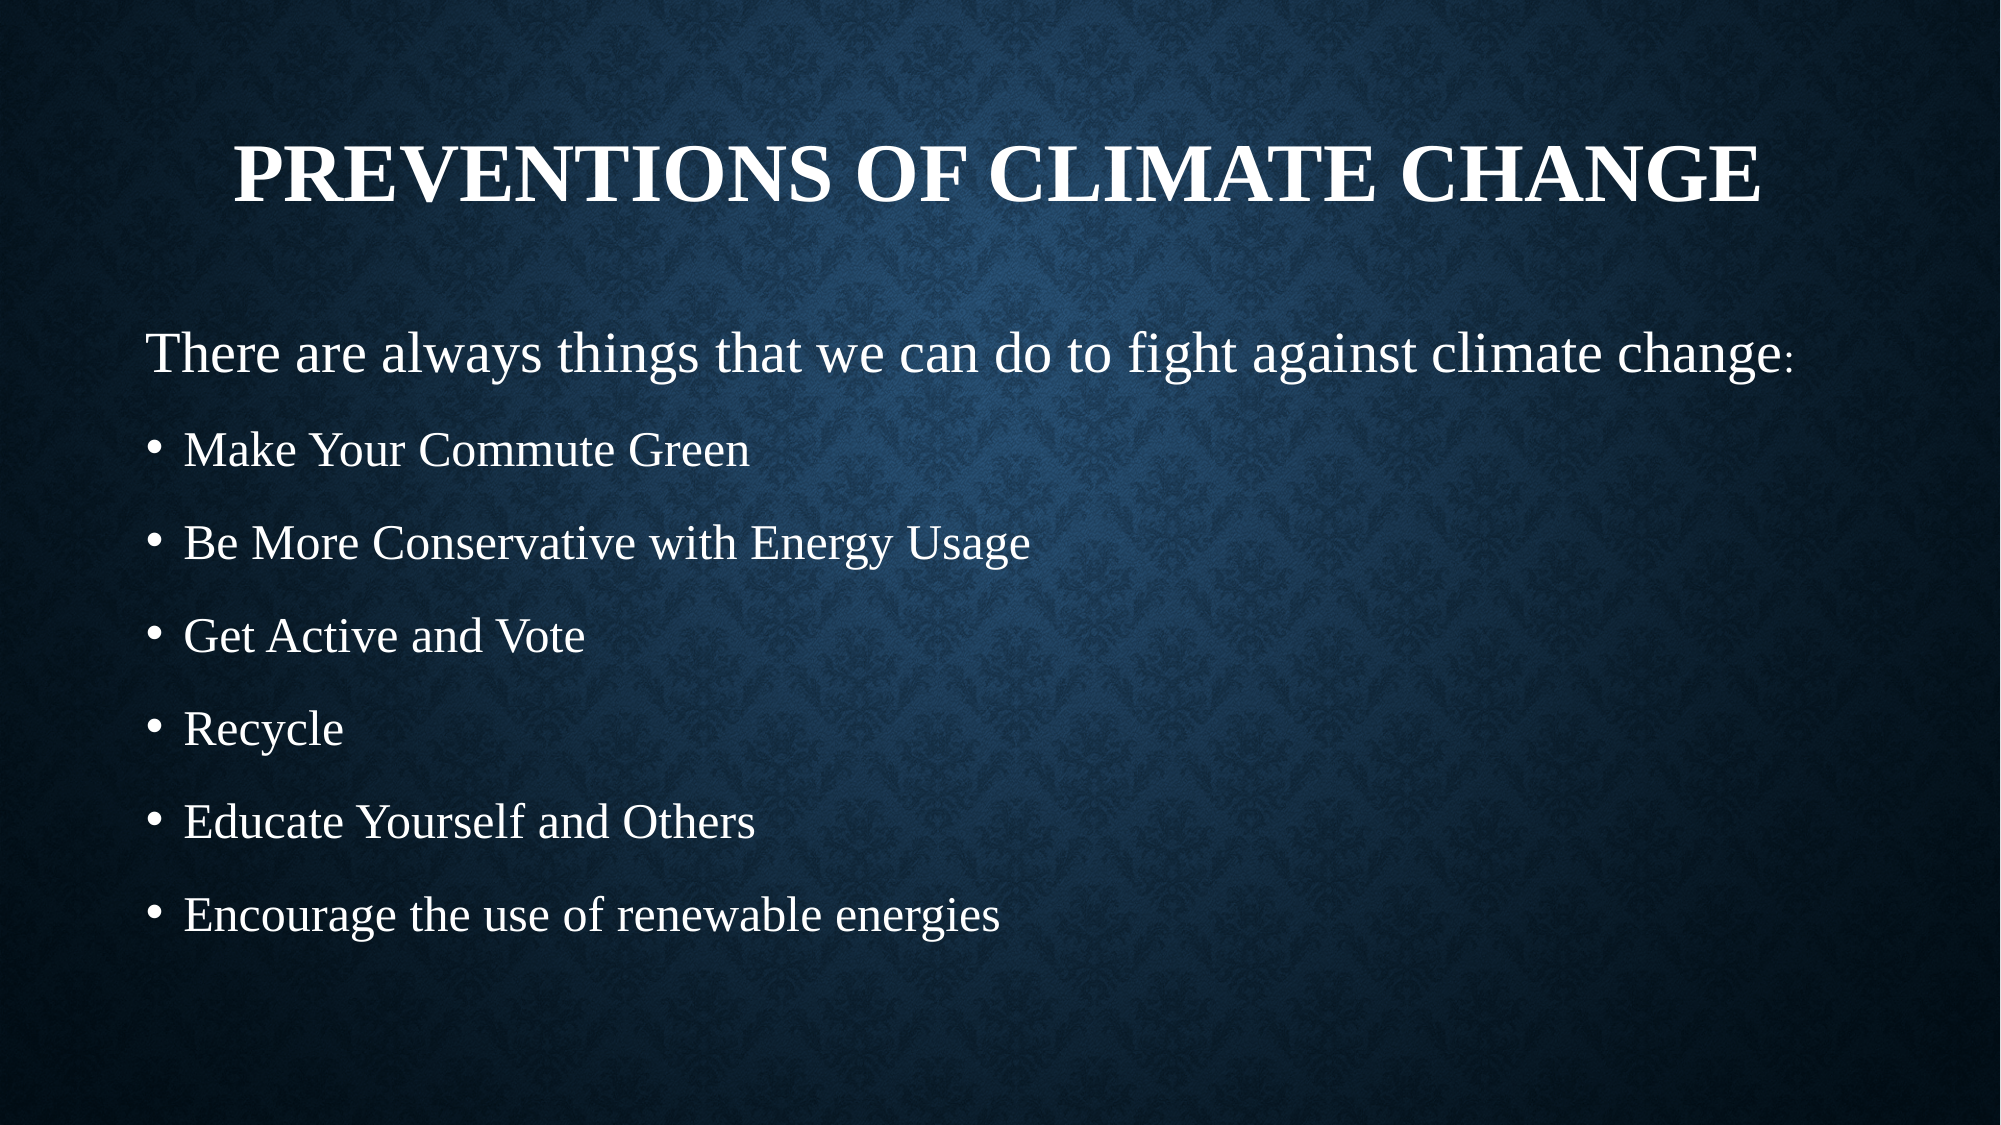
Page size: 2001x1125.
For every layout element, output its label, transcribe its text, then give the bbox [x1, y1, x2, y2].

list There are always things that we can do to fight against climate change: Make Your Commute Green Be More Conservative with Energy Usage Get Active and Vote Recycle Educate Yourself and Others Encourage the use of renewable energies [130, 292, 1849, 953]
title PREVENTIONS OF CLIMATE CHANGE [149, 85, 1849, 265]
